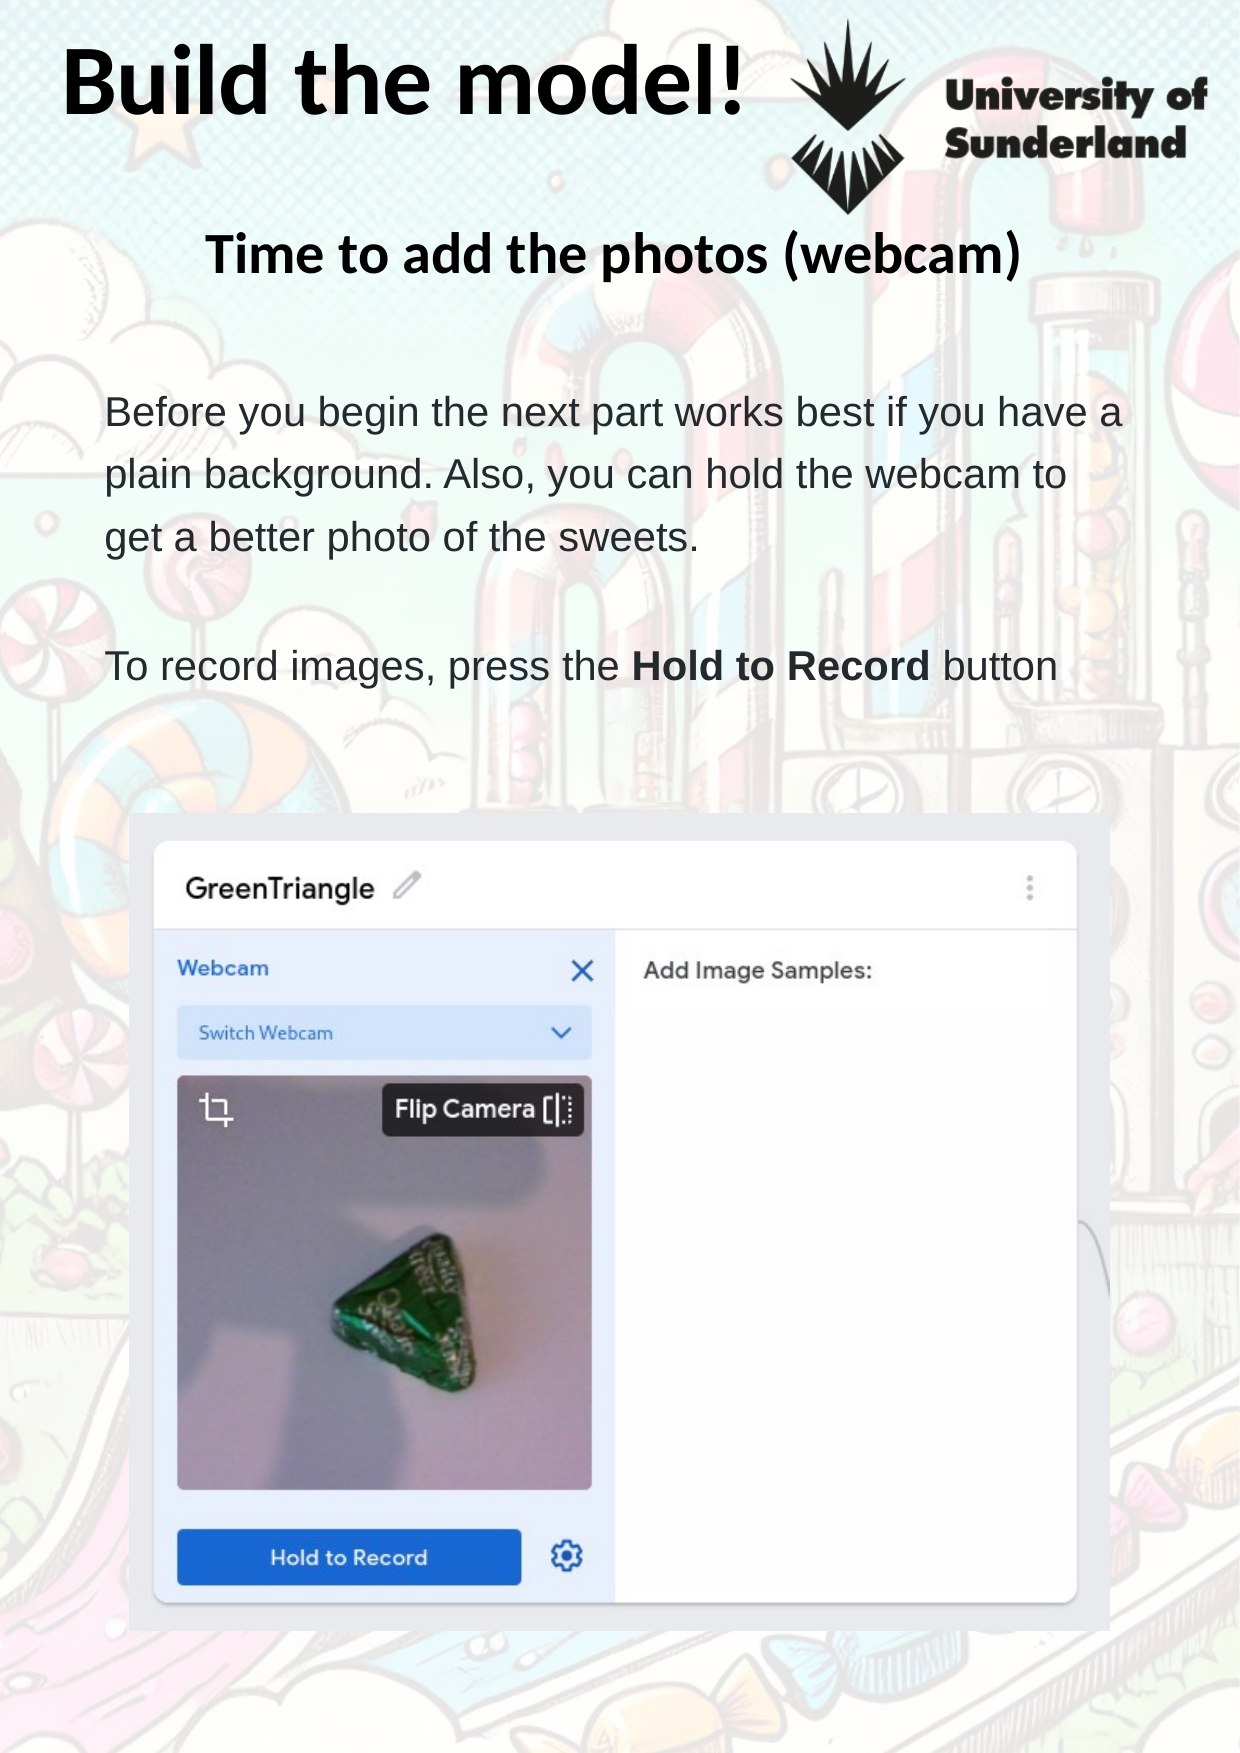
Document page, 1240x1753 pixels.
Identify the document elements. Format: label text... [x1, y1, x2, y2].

text_box Time to add the photos (webcam) [0, 213, 1240, 286]
picture [129, 813, 1110, 1632]
text_box Build the model! [4, 12, 805, 135]
picture [782, 13, 1216, 213]
text_box Before you begin the next part works best if you have a plain background. Also, you can hold the webcam to get a better photo of the sweets. To record images, press the Hold to Record button [87, 364, 1153, 697]
